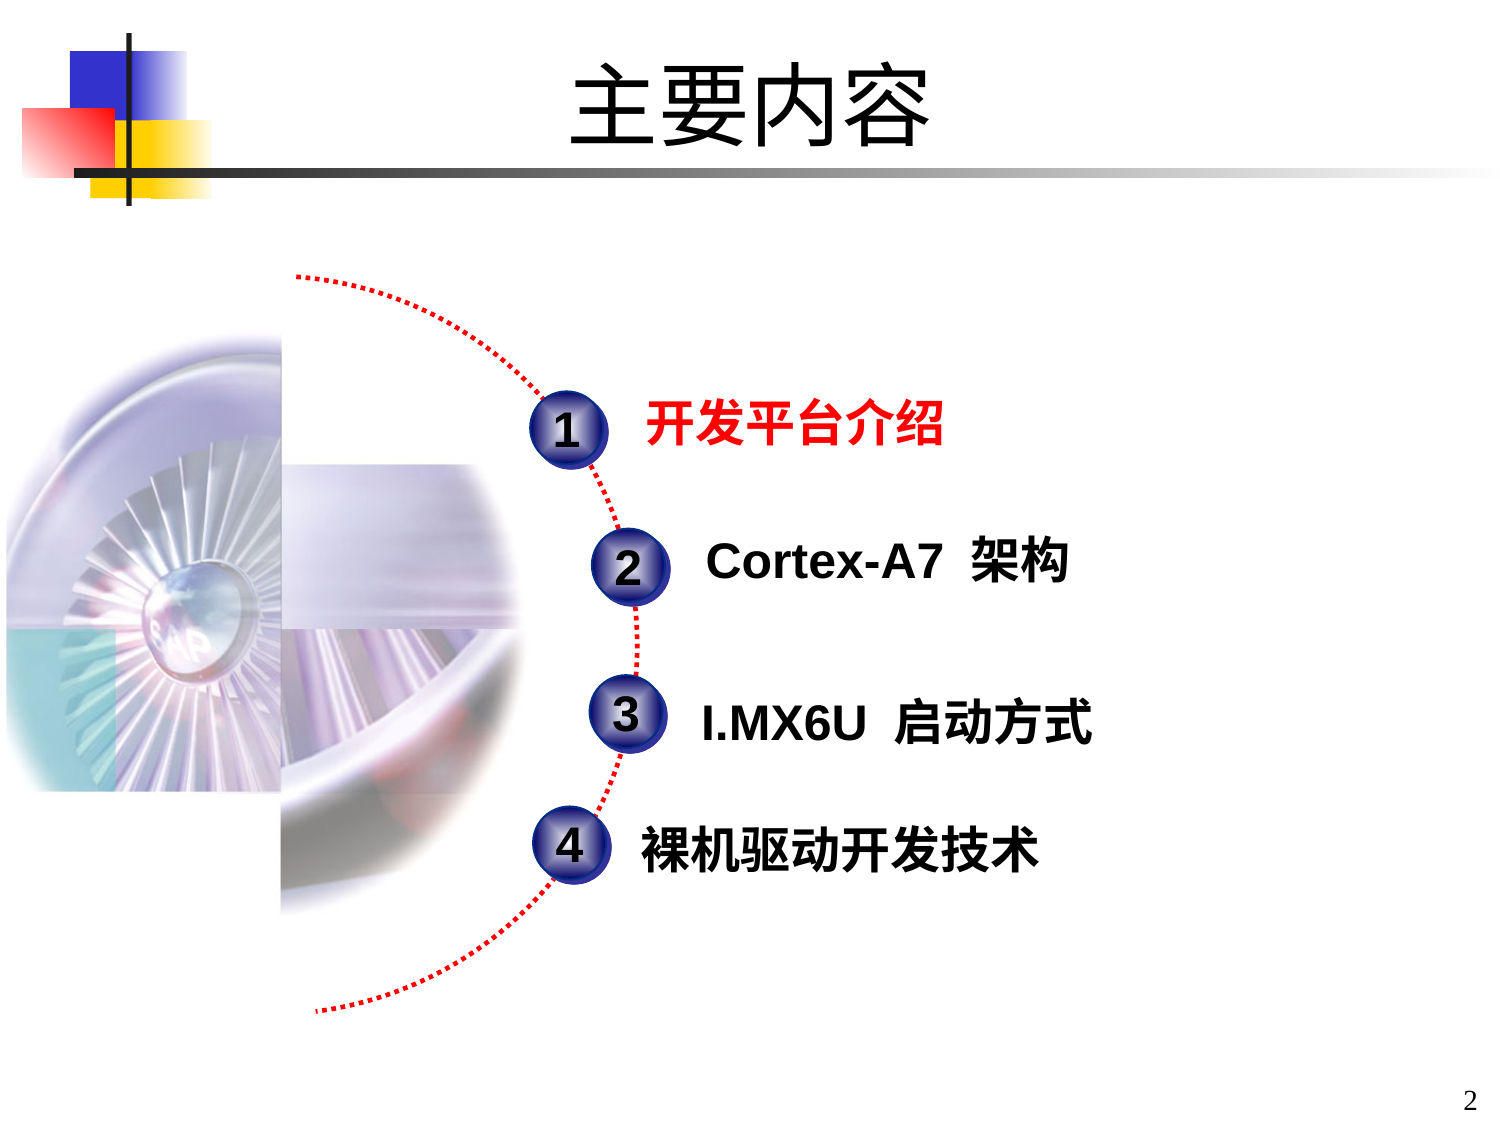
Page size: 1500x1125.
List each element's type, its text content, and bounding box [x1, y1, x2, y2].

text_box 3 [589, 675, 663, 749]
text_box 1 [541, 391, 604, 465]
text_box [292, 276, 444, 320]
text_box 4 [541, 806, 607, 880]
text_box 主要内容 [87, 53, 1413, 173]
text_box Cortex-A7 架构 [692, 528, 1129, 603]
picture [5, 321, 538, 933]
text_box 开发平台介绍 [631, 391, 1023, 466]
text_box [541, 867, 554, 894]
text_box 2 [591, 528, 665, 602]
text_box [306, 941, 490, 1012]
text_box 裸机驱动开发技术 [627, 818, 1173, 893]
text_box I.MX6U 启动方式 [686, 682, 1109, 758]
text_box [541, 455, 638, 819]
